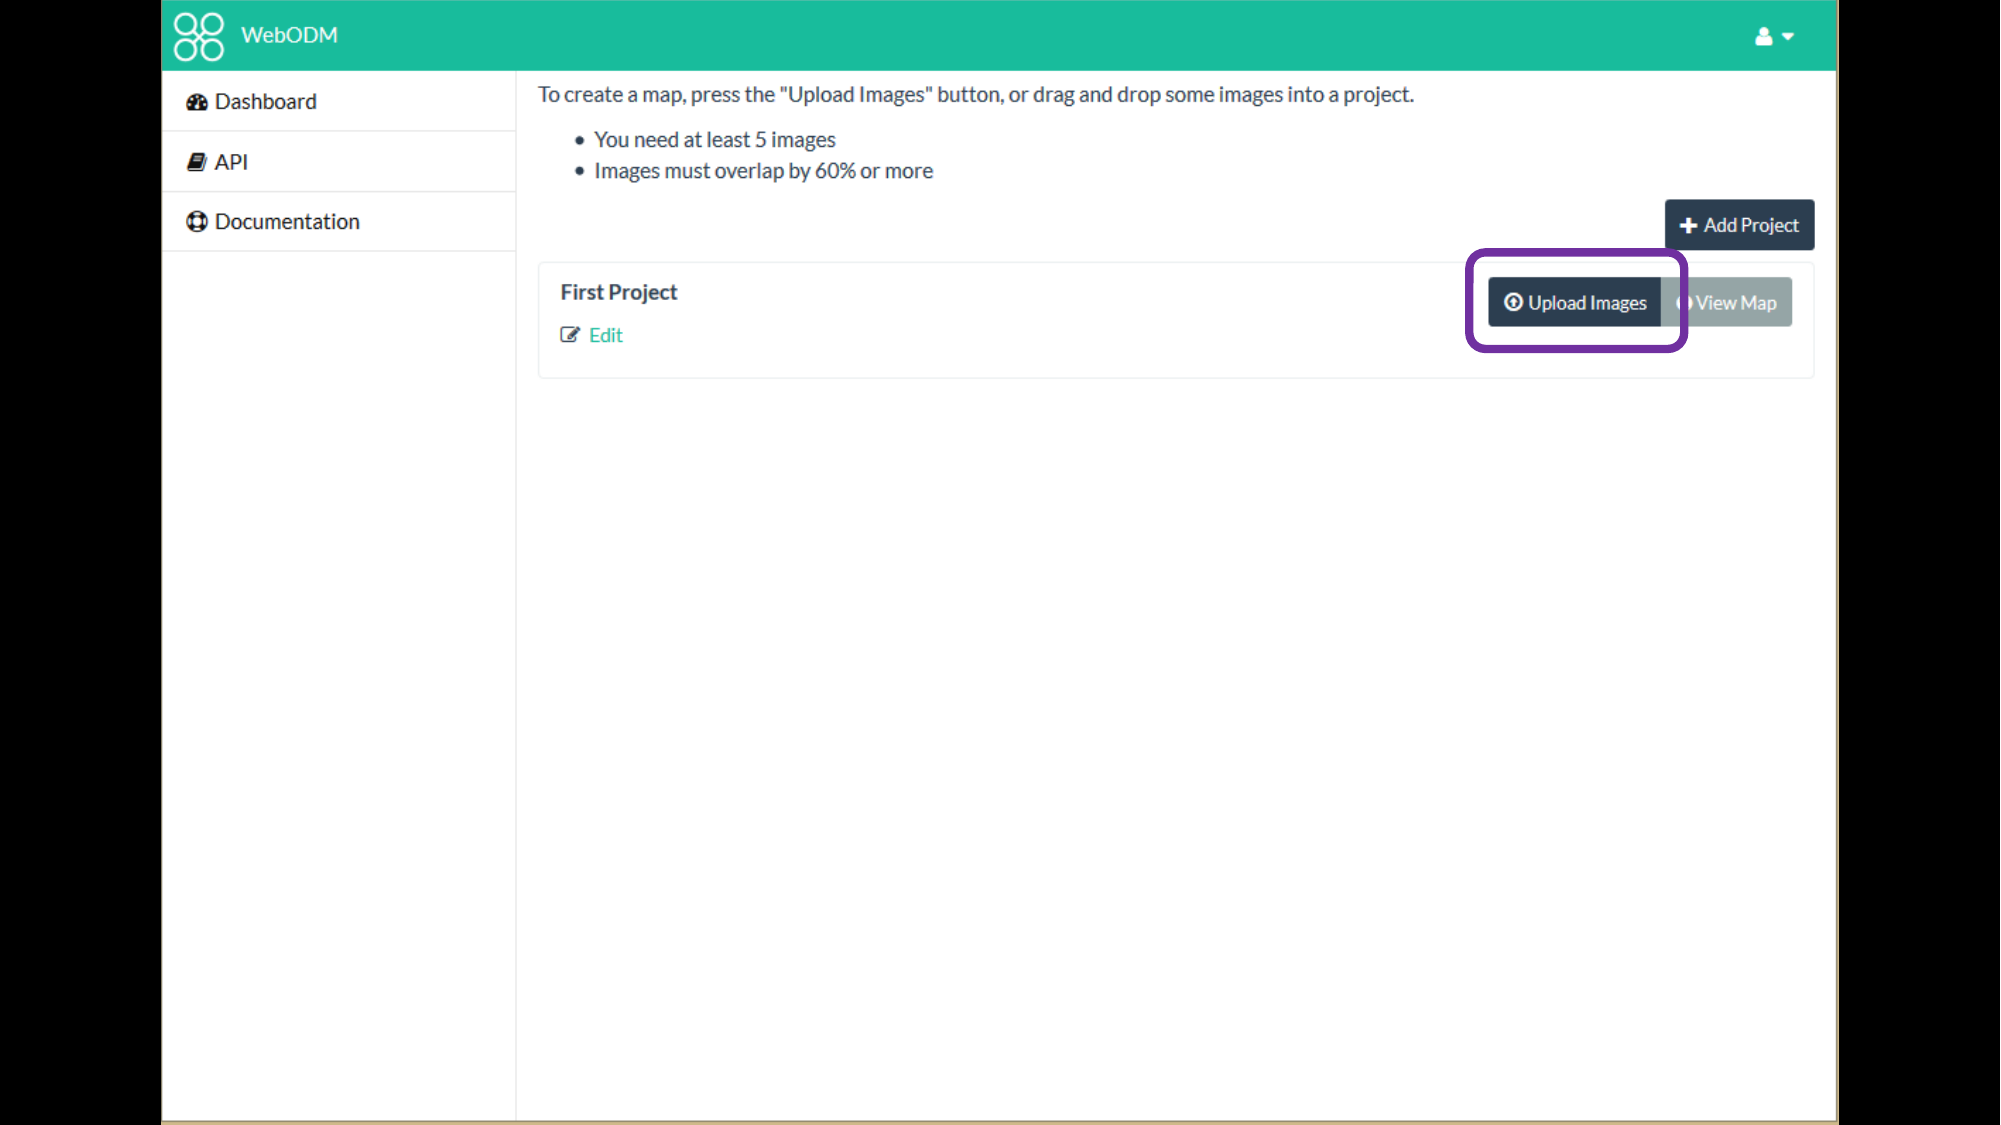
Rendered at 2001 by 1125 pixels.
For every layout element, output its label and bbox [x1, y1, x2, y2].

picture [161, 0, 1839, 1125]
